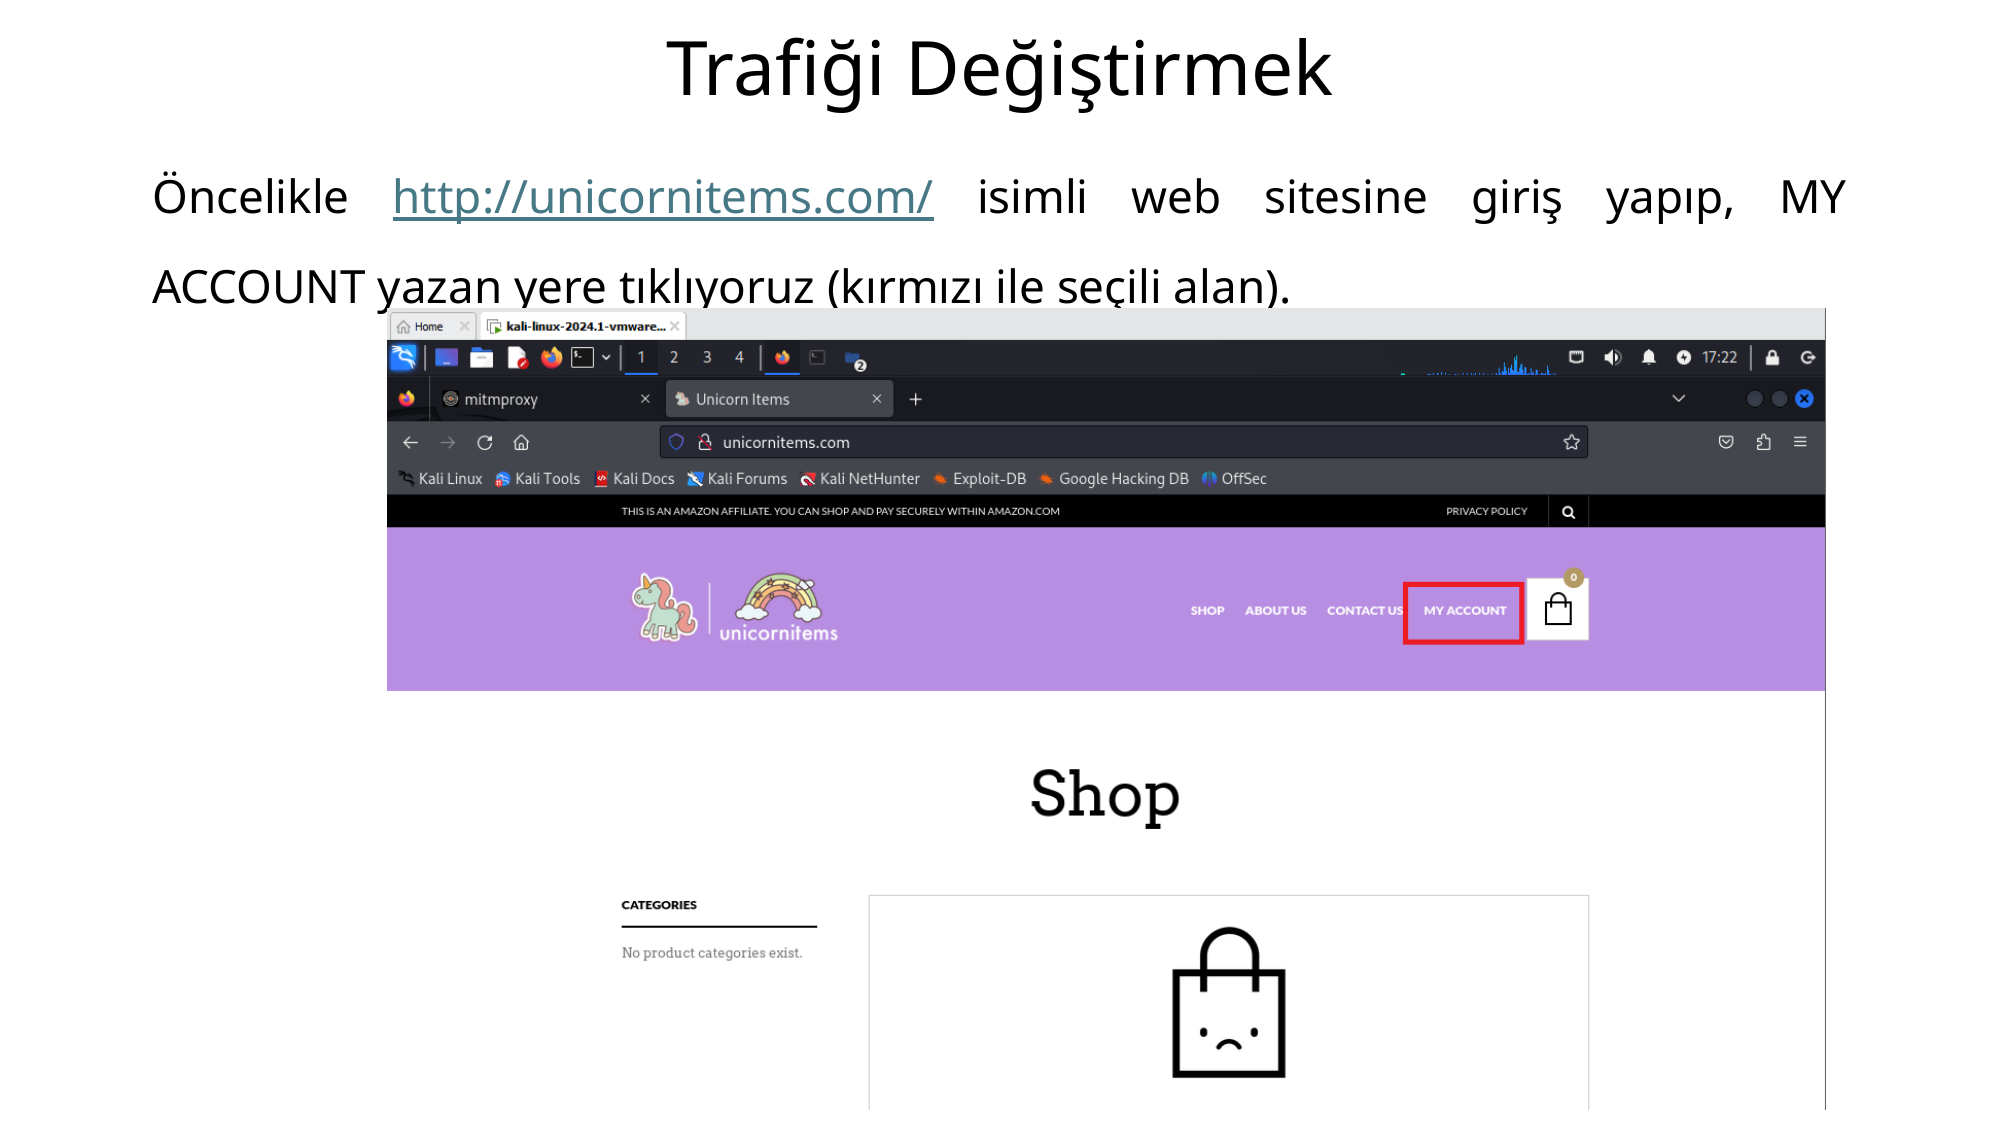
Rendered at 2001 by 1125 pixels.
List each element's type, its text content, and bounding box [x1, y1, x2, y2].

list Öncelikle http://unicornitems.com/ isimli web sitesine giriş yapıp, MY ACCOUNT yazan yere tıklıyoruz (kırmızı ile seçili alan). [137, 129, 1863, 1014]
title Trafiği Değiştirmek [137, 18, 1863, 112]
picture [387, 307, 1827, 1110]
